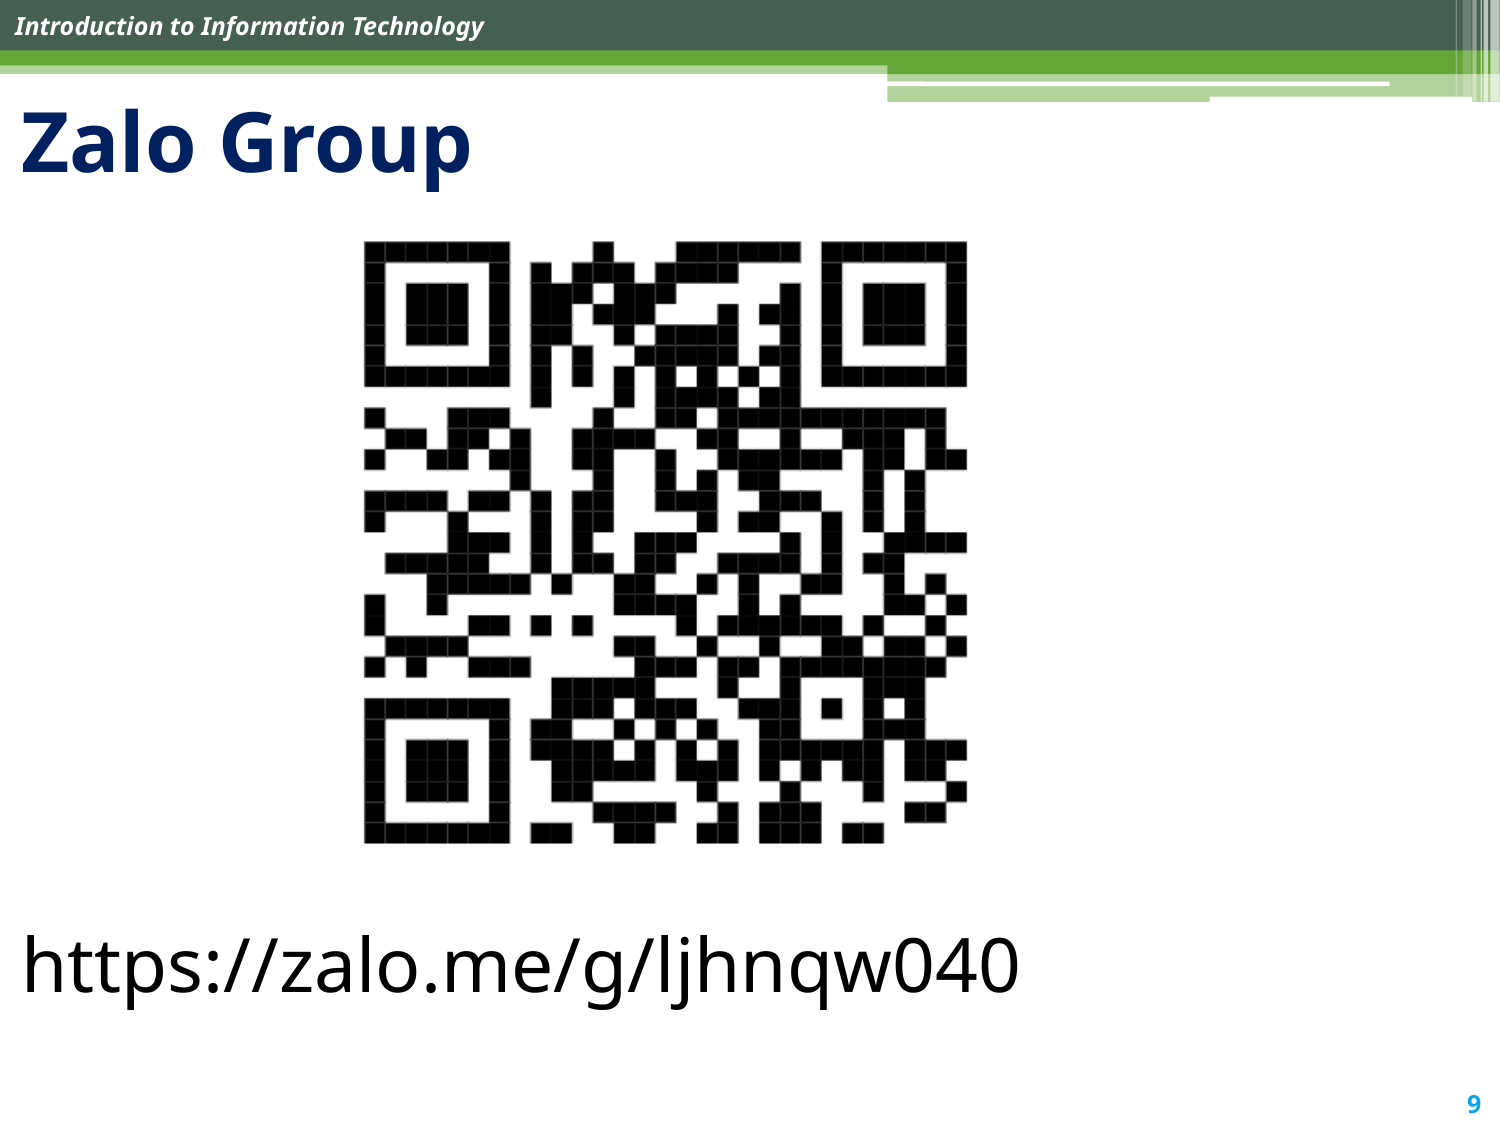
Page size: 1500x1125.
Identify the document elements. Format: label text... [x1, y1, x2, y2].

picture [329, 212, 1001, 872]
list https://zalo.me/g/ljhnqw040 [6, 909, 1485, 1103]
title Zalo Group [6, 77, 1485, 201]
